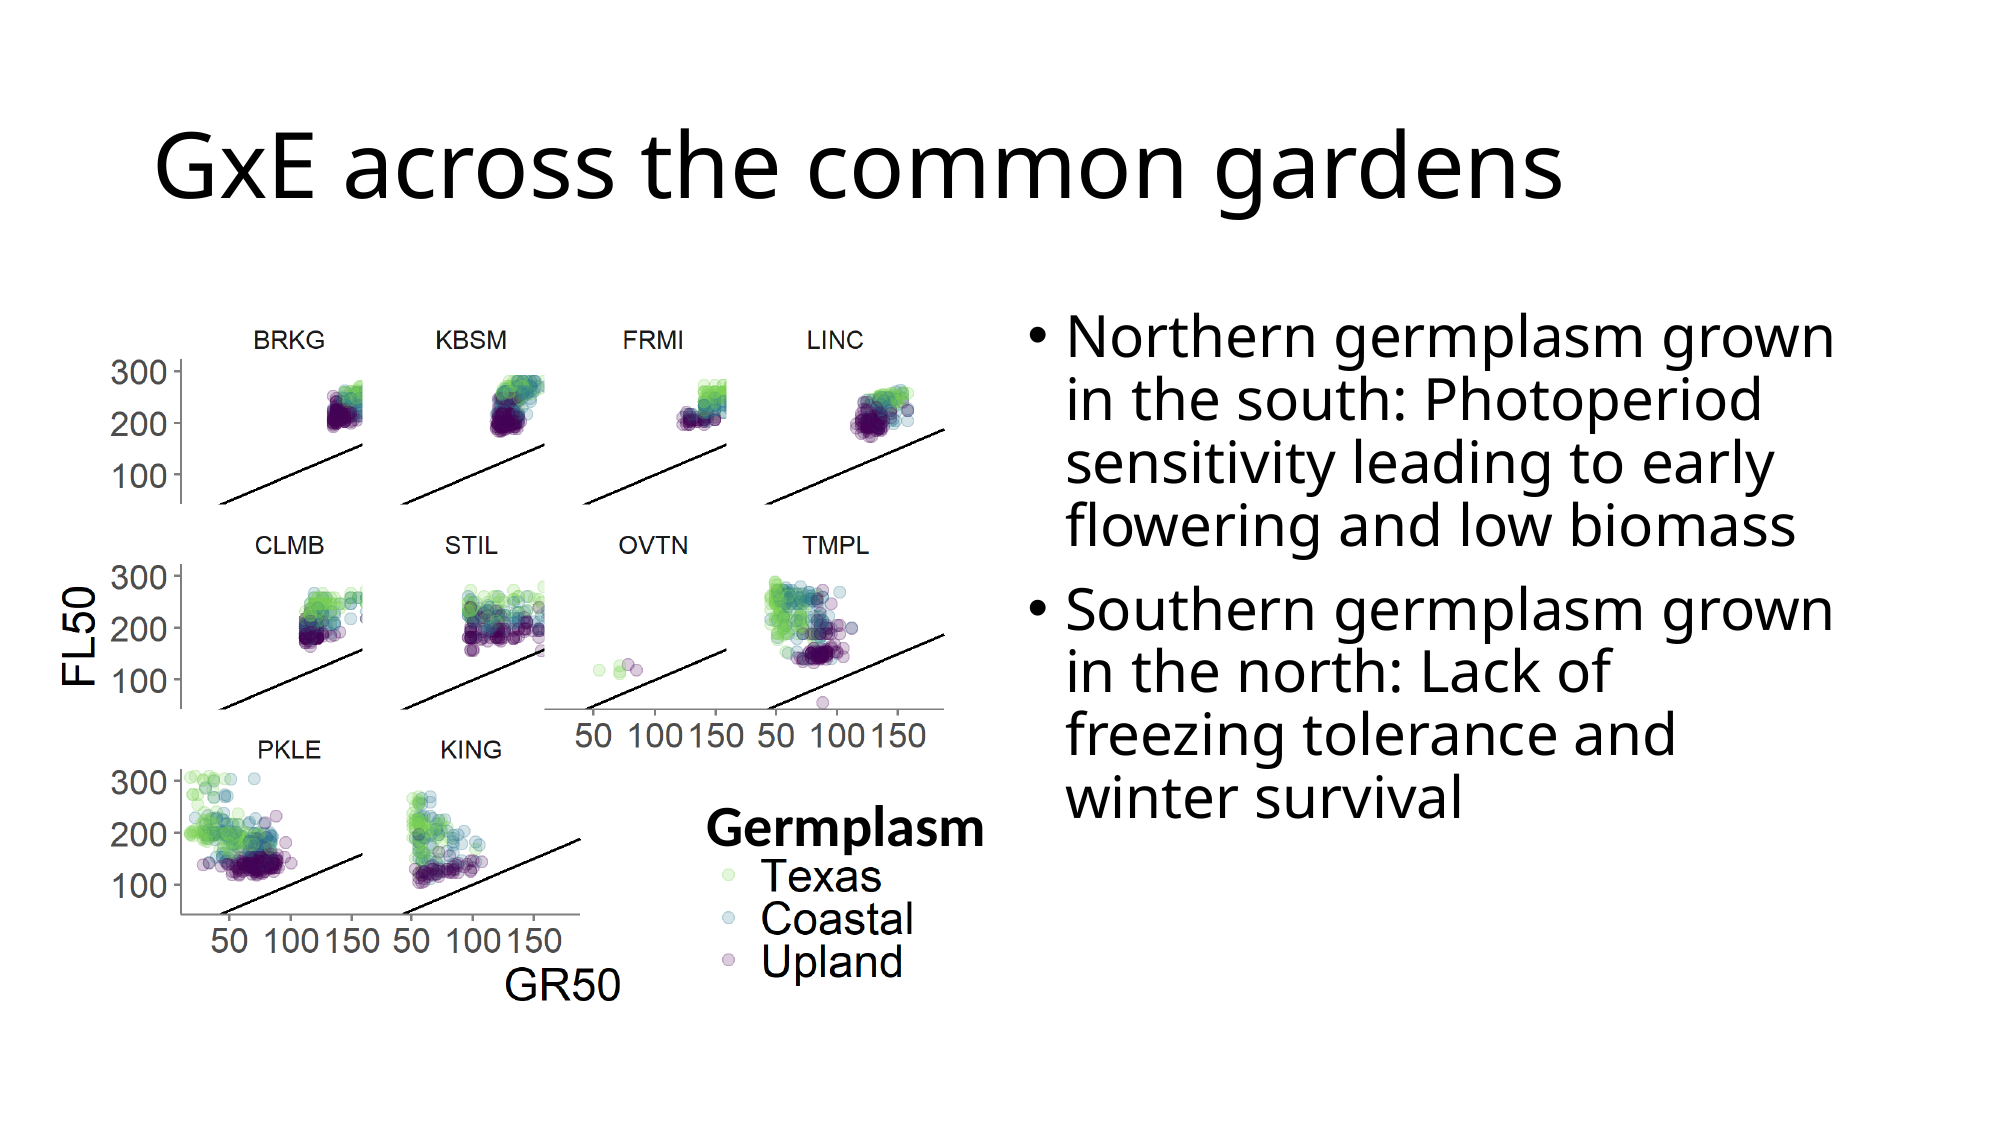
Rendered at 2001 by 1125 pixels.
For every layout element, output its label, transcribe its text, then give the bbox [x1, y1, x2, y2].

list Northern germplasm grown in the south: Photoperiod sensitivity leading to early flowering and low biomass Southern germplasm grown in the north: Lack of freezing tolerance and winter survival [1012, 299, 1863, 1014]
text_box Germplasm [961, 780, 1068, 866]
picture [692, 823, 949, 1023]
title GxE across the common gardens [137, 59, 1863, 278]
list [47, 299, 961, 1023]
